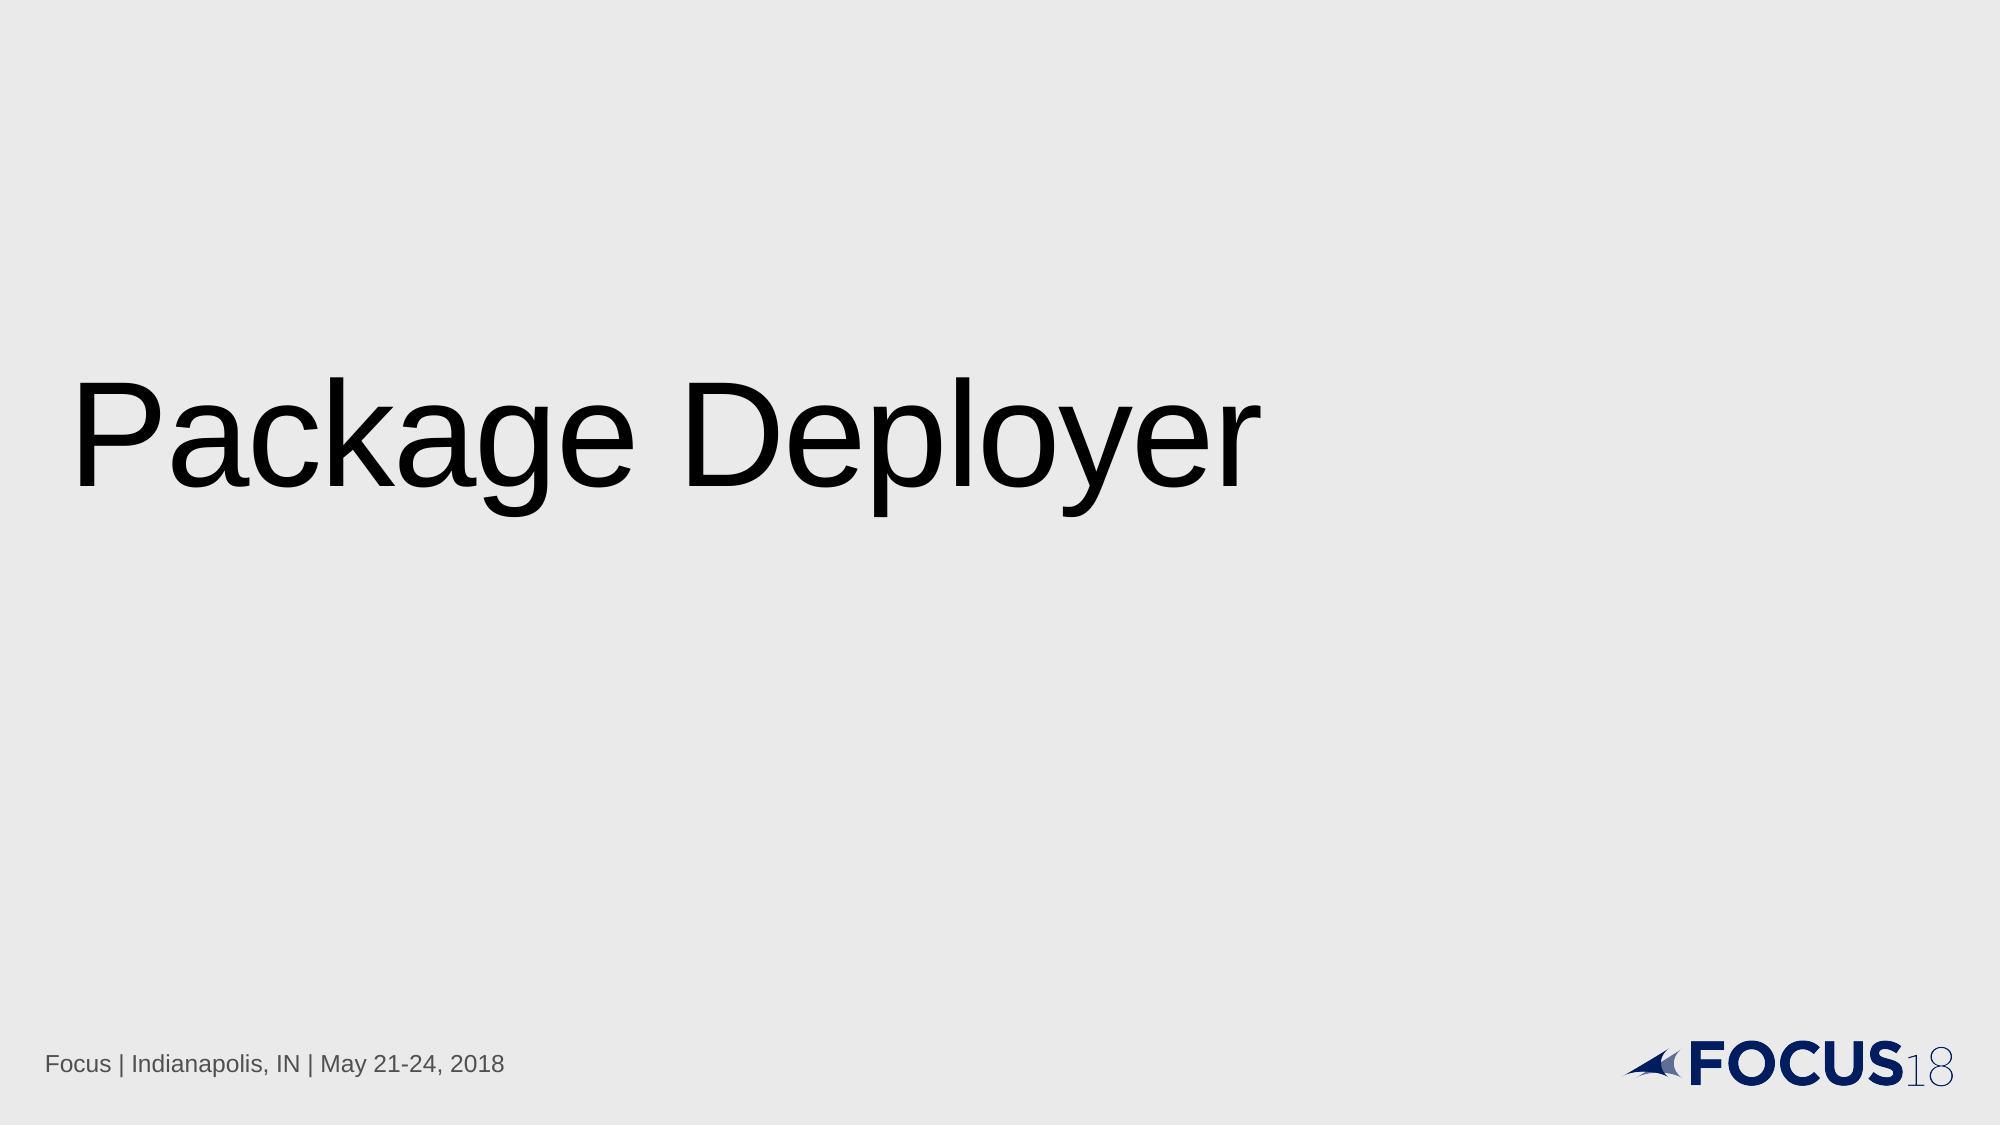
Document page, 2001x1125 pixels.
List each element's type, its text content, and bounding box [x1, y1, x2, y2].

picture [1619, 1038, 1956, 1088]
title Package Deployer [44, 341, 1956, 536]
